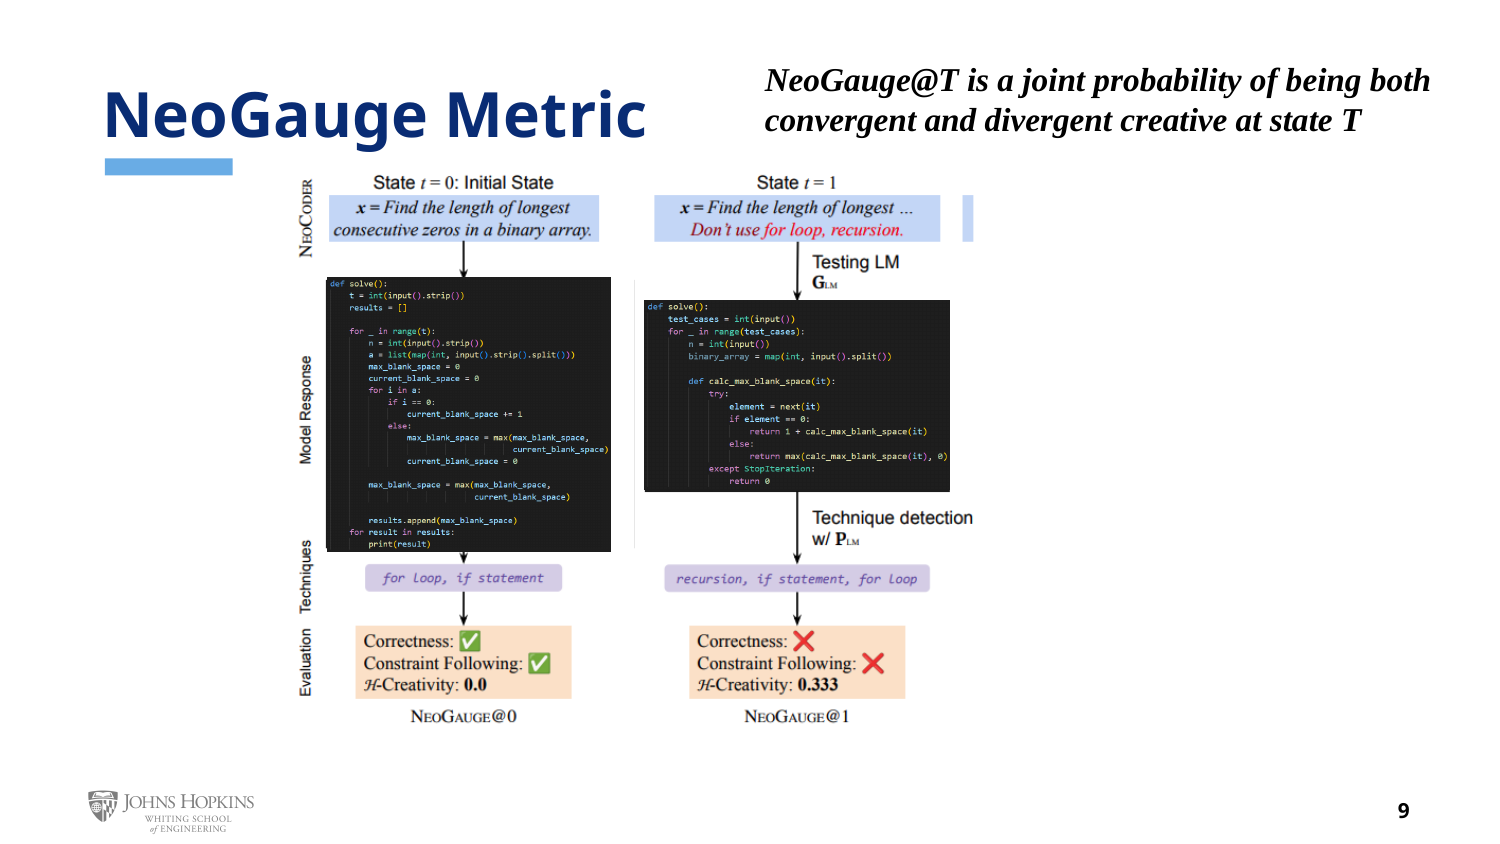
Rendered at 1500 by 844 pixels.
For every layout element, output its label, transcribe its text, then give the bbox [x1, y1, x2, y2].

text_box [273, 158, 611, 736]
title NeoGauge Metric [86, 17, 1427, 159]
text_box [634, 158, 974, 736]
text_box NeoGauge@T is a joint probability of being both convergent and divergent creative at state T [749, 50, 1500, 146]
